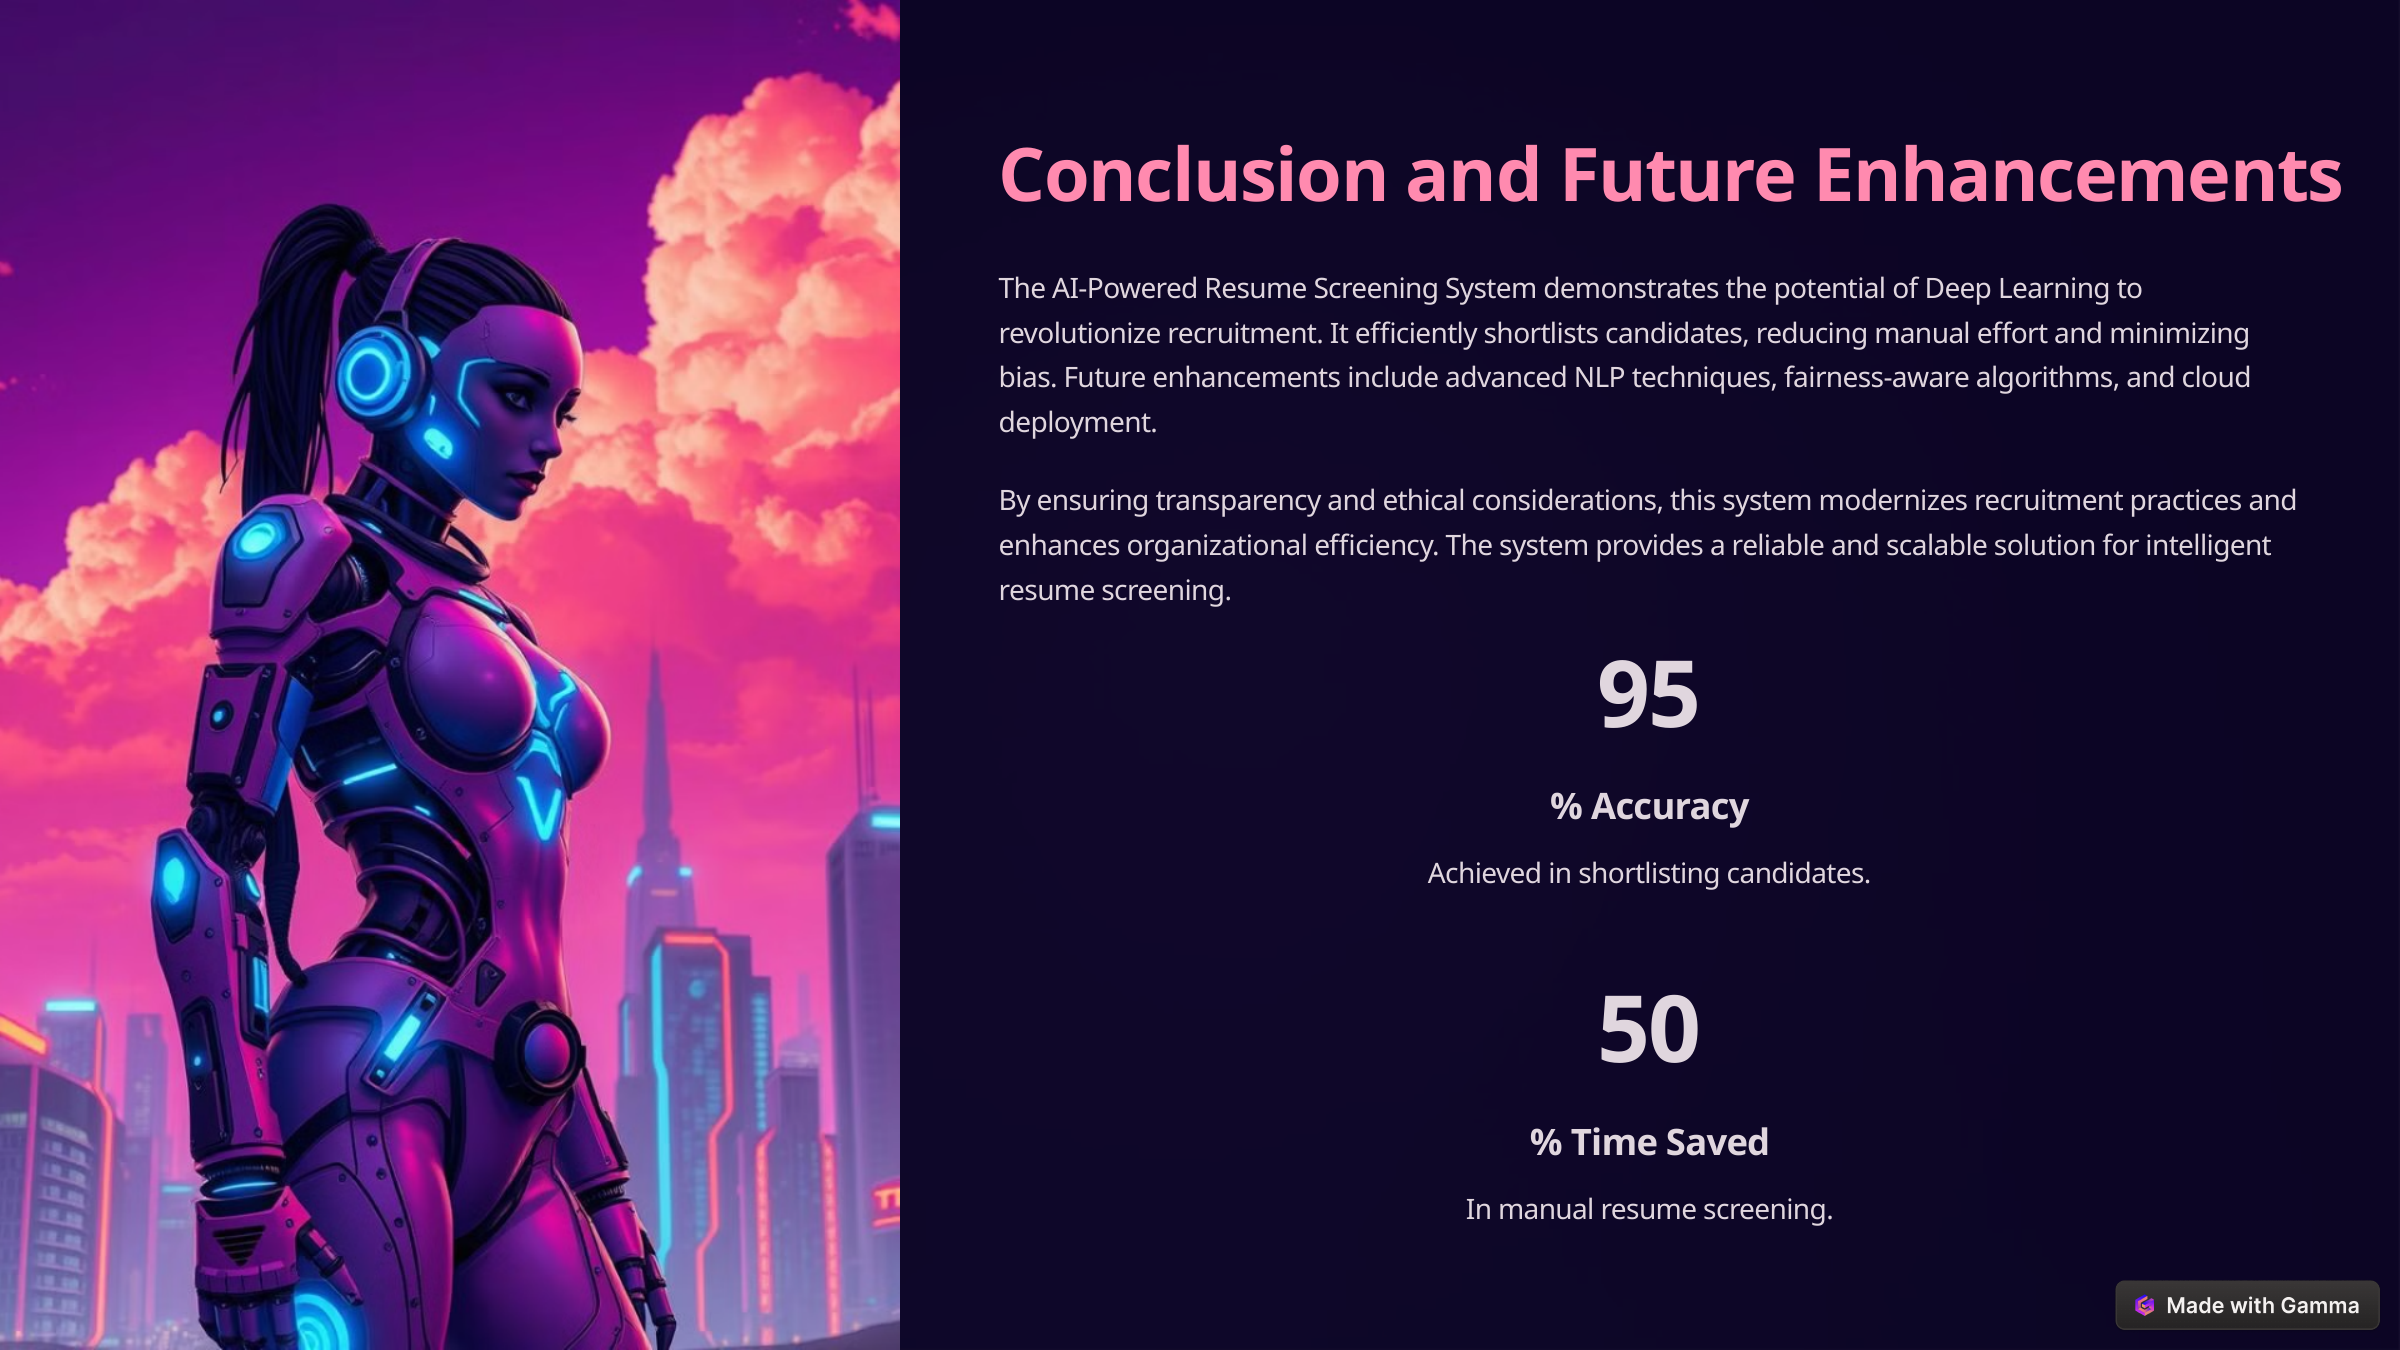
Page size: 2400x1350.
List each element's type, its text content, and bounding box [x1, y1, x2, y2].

text_box Conclusion and Future Enhancements [998, 124, 2251, 217]
text_box % Accuracy [1464, 781, 1836, 828]
text_box The AI-Powered Resume Screening System demonstrates the potential of Deep Learning to revolutionize recruitment. It efficiently shortlists candidates, reducing manual effort and minimizing bias. Future enhancements include advanced NLP techniques, fairness-aware algorithms, and cloud deployment. [998, 259, 2302, 440]
text_box 95 [998, 653, 2302, 747]
text_box By ensuring transparency and ethical considerations, this system modernizes recruitment practices and enhances organizational efficiency. The system provides a reliable and scalable solution for intelligent resume screening. [998, 471, 2302, 608]
text_box Achieved in shortlisting candidates. [998, 844, 2302, 890]
text_box 50 [998, 988, 2302, 1082]
text_box In manual resume screening. [998, 1180, 2302, 1226]
text_box % Time Saved [1464, 1117, 1836, 1164]
picture [0, 0, 900, 1350]
picture [2106, 1271, 2389, 1339]
